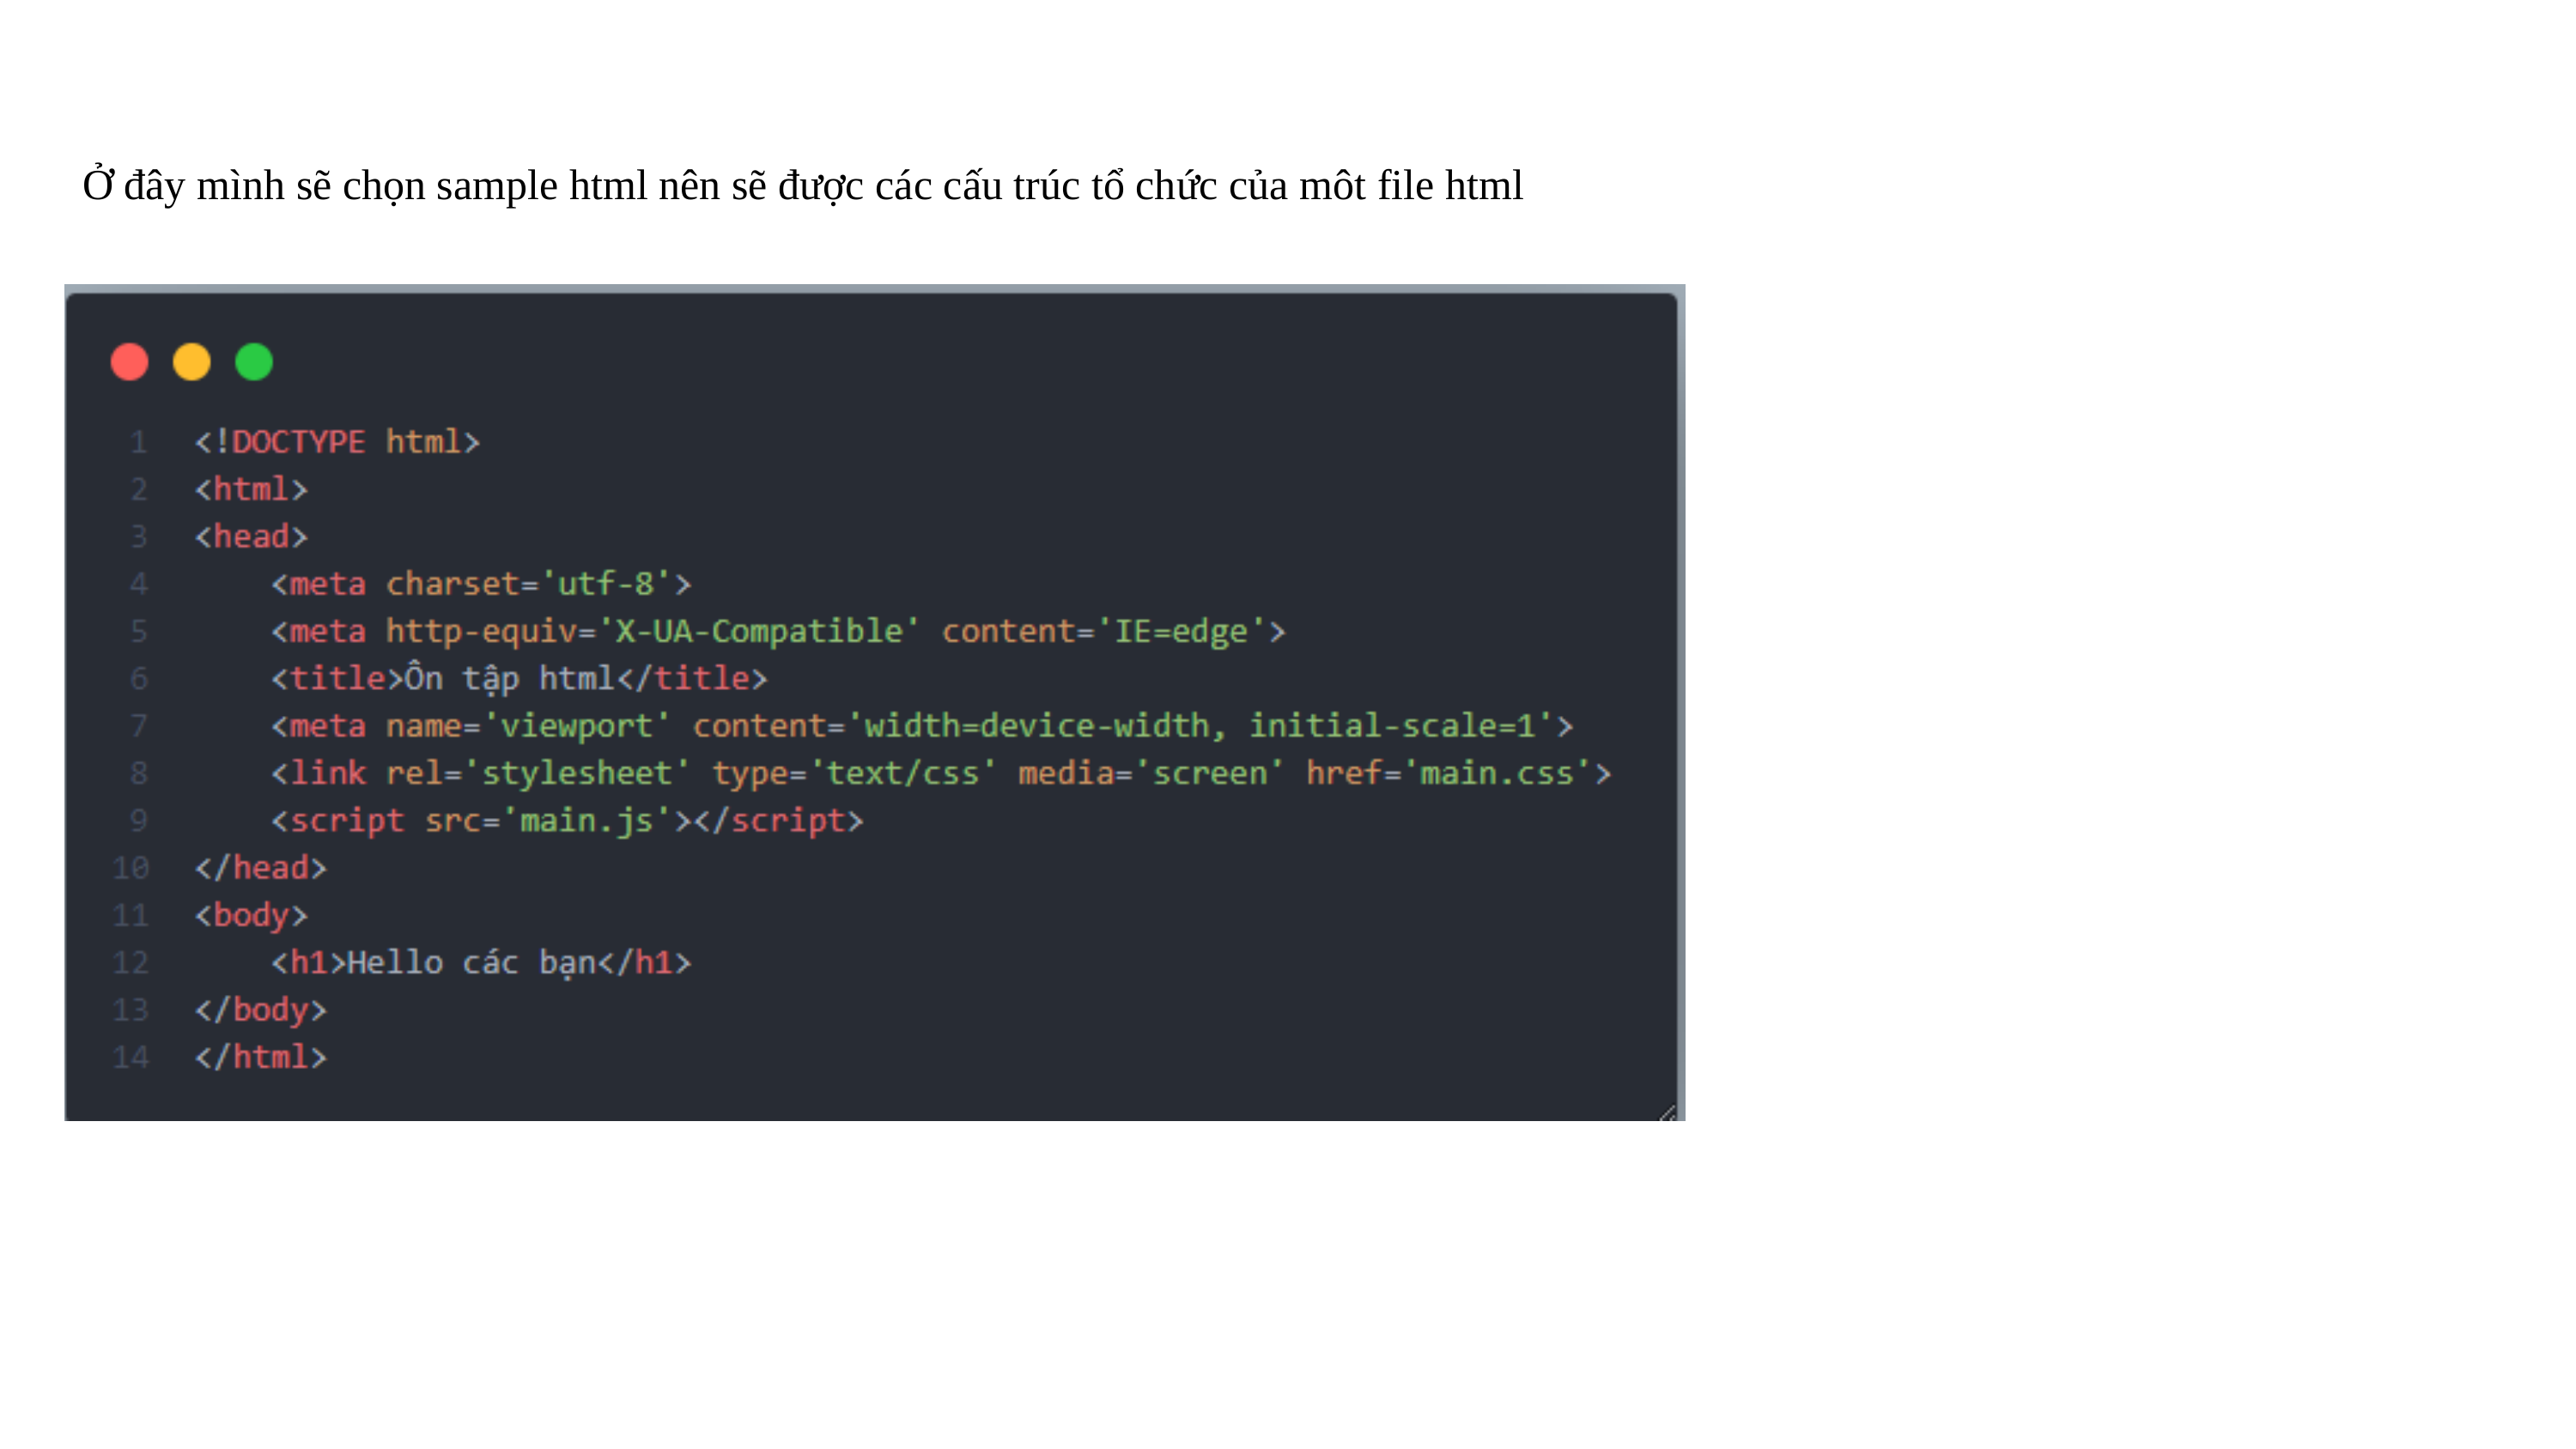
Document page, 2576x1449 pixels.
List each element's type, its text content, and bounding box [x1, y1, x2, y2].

picture [64, 283, 1686, 1121]
title Ở đây mình sẽ chọn sample html nên sẽ được các cấu trúc tổ chức của môt file html [70, 144, 1686, 221]
